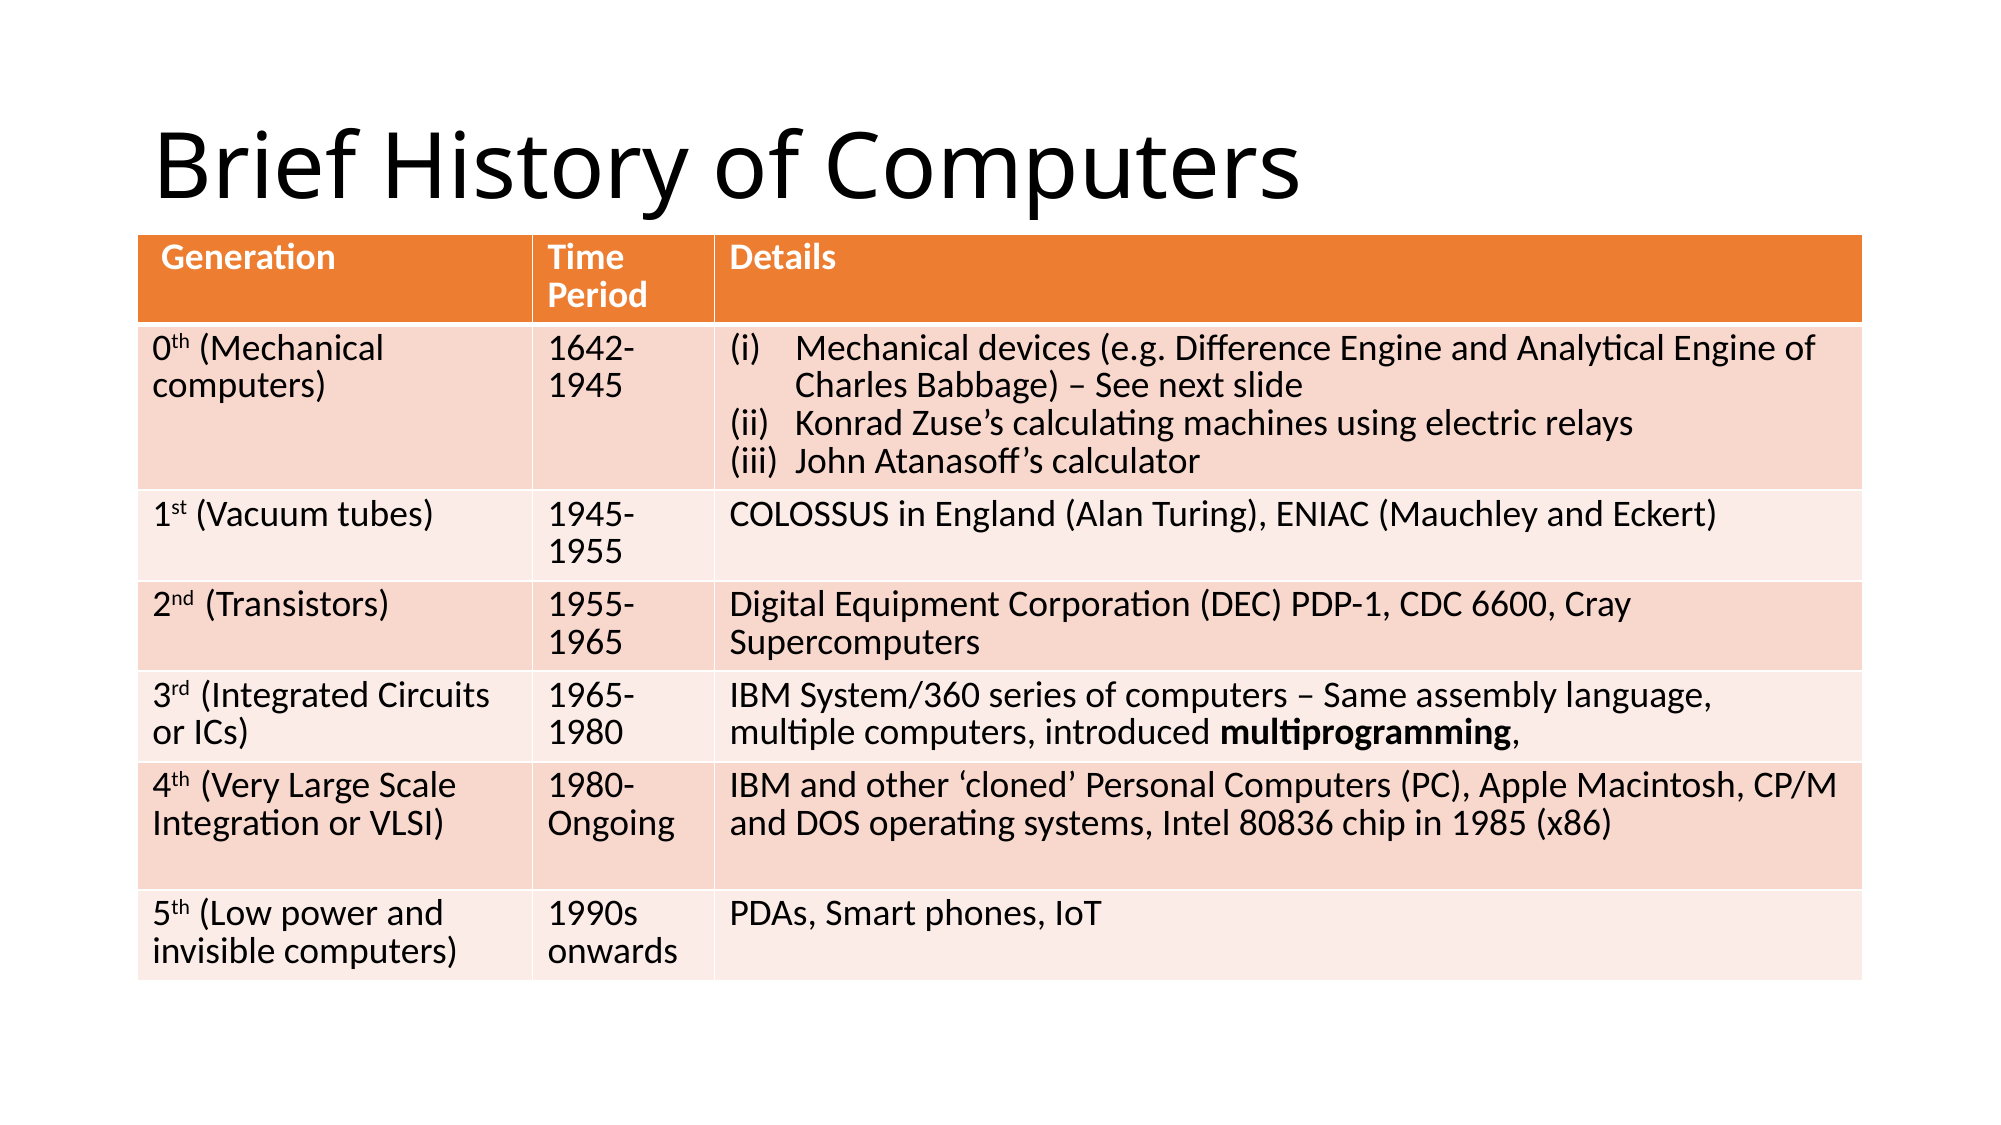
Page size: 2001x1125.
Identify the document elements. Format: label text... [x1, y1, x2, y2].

table_cell 1990s onwards [533, 891, 714, 980]
table_cell Mechanical devices (e.g. Difference Engine and Analytical Engine of Charles Babbage) – See next slide Konrad Zuse’s calculating machines using electric relays John Atanasoff’s calculator [715, 327, 1862, 489]
table_cell IBM System/360 series of computers – Same assembly language, multiple computers, introduced multiprogramming, [715, 672, 1862, 761]
table_cell 1st (Vacuum tubes) [138, 491, 532, 580]
table_cell 1955-1965 [533, 582, 714, 670]
table_cell PDAs, Smart phones, IoT [715, 891, 1862, 980]
table_cell 4th (Very Large Scale Integration or VLSI) [138, 763, 532, 889]
table_header Time Period [533, 235, 714, 322]
title Brief History of Computers [137, 59, 1863, 233]
table_header Details [715, 235, 1862, 322]
table_cell Digital Equipment Corporation (DEC) PDP-1, CDC 6600, Cray Supercomputers [715, 582, 1862, 670]
table_cell 0th (Mechanical computers) [138, 327, 532, 489]
table_cell 2nd (Transistors) [138, 582, 532, 670]
table_cell 3rd (Integrated Circuits or ICs) [138, 672, 532, 761]
table_cell 1642-1945 [533, 327, 714, 489]
table_cell 1945-1955 [533, 491, 714, 580]
table_cell IBM and other ‘cloned’ Personal Computers (PC), Apple Macintosh, CP/M and DOS operating systems, Intel 80836 chip in 1985 (x86) [715, 763, 1862, 889]
table_cell 1980-Ongoing [533, 763, 714, 889]
table_cell 5th (Low power and invisible computers) [138, 891, 532, 980]
table_cell 1965-1980 [533, 672, 714, 761]
table_cell COLOSSUS in England (Alan Turing), ENIAC (Mauchley and Eckert) [715, 491, 1862, 580]
table_header Generation [138, 235, 532, 322]
